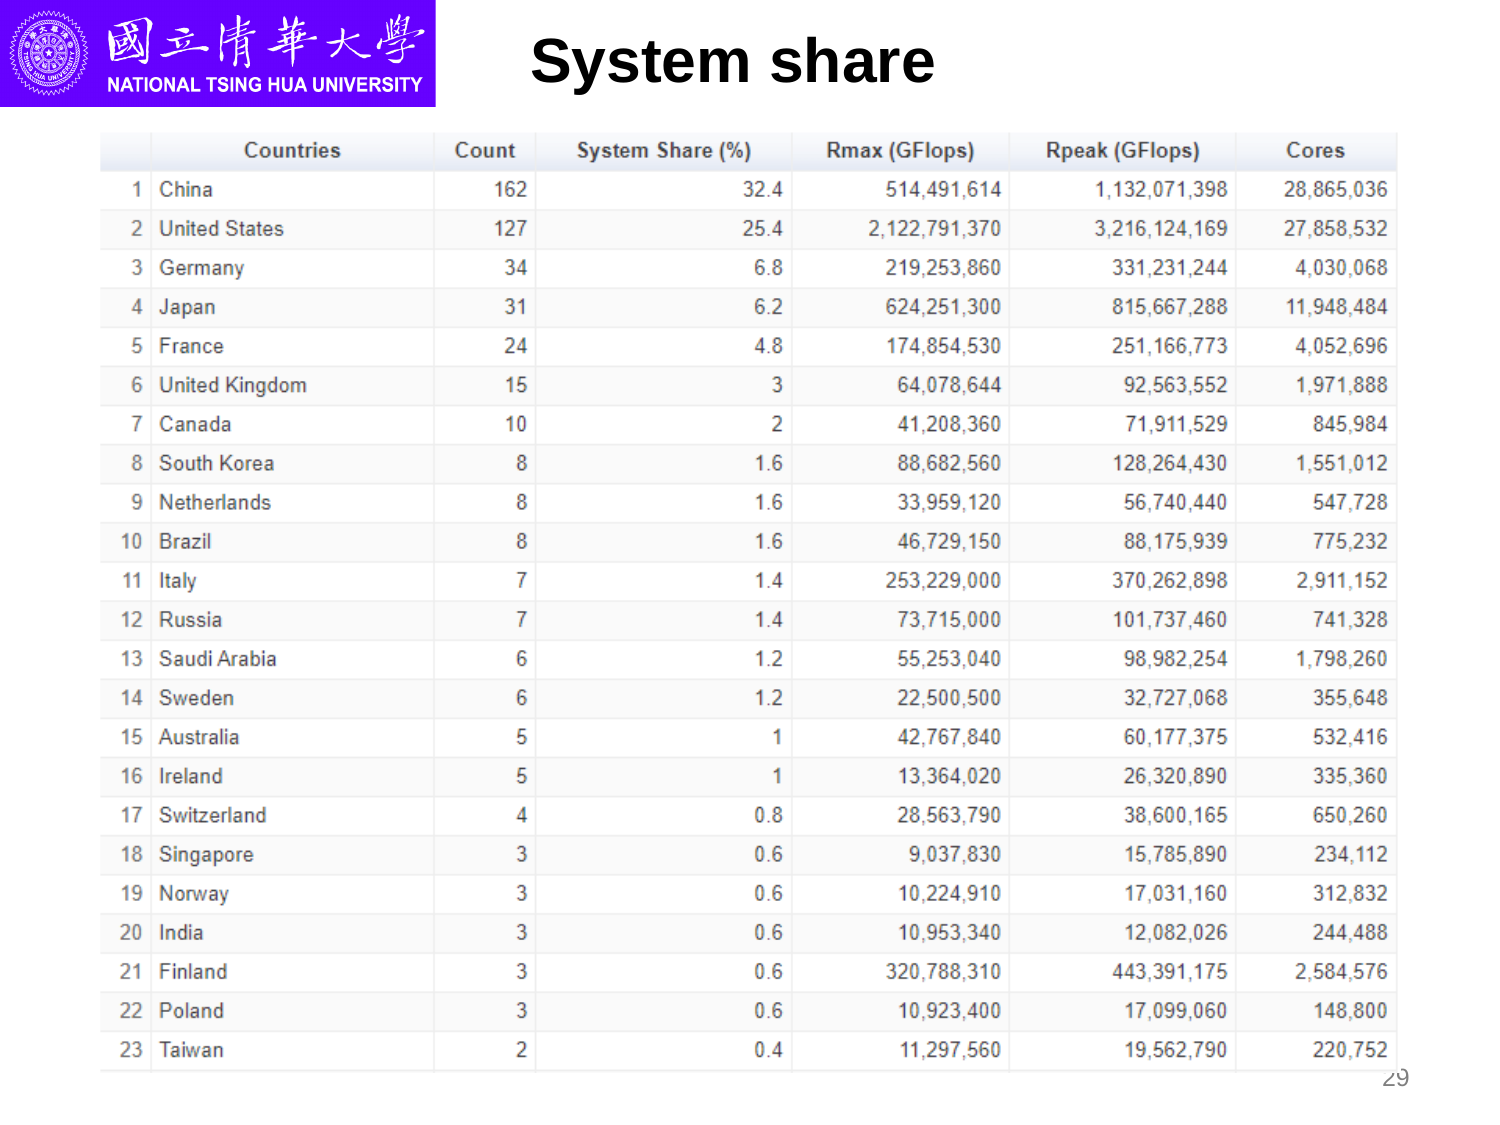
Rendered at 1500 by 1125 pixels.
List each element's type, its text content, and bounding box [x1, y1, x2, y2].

picture [98, 124, 1401, 1073]
picture [0, 0, 436, 107]
slide_number 29 [1308, 1050, 1425, 1103]
title System share [515, 0, 1425, 107]
